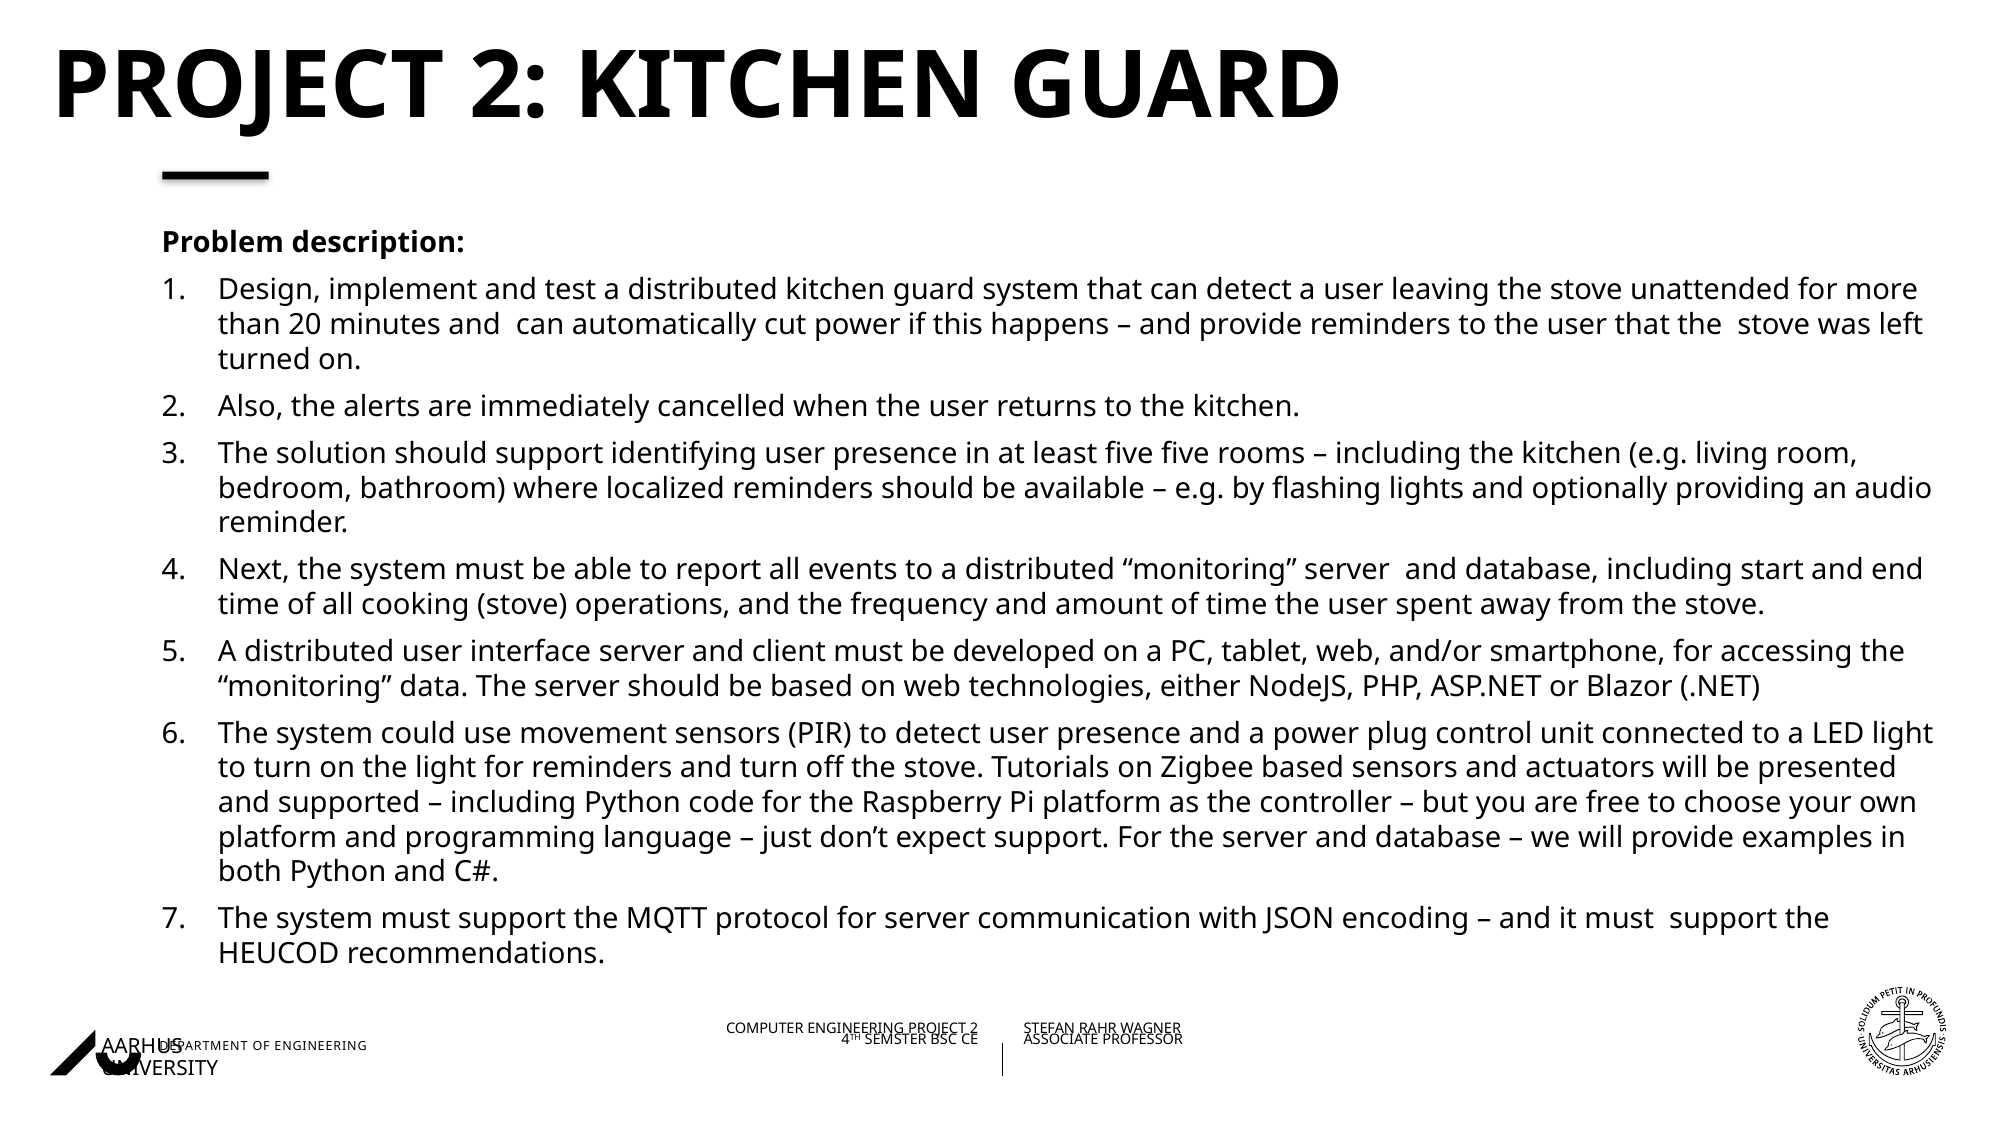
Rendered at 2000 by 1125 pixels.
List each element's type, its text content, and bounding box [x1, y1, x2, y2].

list Problem description: Design, implement and test a distributed kitchen guard system that can detect a user leaving the stove unattended for more than 20 minutes and can automatically cut power if this happens – and provide reminders to the user that the stove was left turned on. Also, the alerts are immediately cancelled when the user returns to the kitchen. The solution should support identifying user presence in at least five five rooms – including the kitchen (e.g. living room, bedroom, bathroom) where localized reminders should be available – e.g. by flashing lights and optionally providing an audio reminder. Next, the system must be able to report all events to a distributed “monitoring” server and database, including start and end time of all cooking (stove) operations, and the frequency and amount of time the user spent away from the stove. A distributed user interface server and client must be developed on a PC, tablet, web, and/or smartphone, for accessing the “monitoring” data. The server should be based on web technologies, either NodeJS, PHP, ASP.NET or Blazor (.NET) The system could use movement sensors (PIR) to detect user presence and a power plug control unit connected to a LED light to turn on the light for reminders and turn off the stove. Tutorials on Zigbee based sensors and actuators will be presented and supported – including Python code for the Raspberry Pi platform as the controller – but you are free to choose your own platform and programming language – just don’t expect support. For the server and database – we will provide examples in both Python and C#. The system must support the MQTT protocol for server communication with JSON encoding – and it must support the HEUCOD recommendations. [161, 224, 1948, 968]
title Project 2: Kitchen guard [51, 37, 1948, 162]
